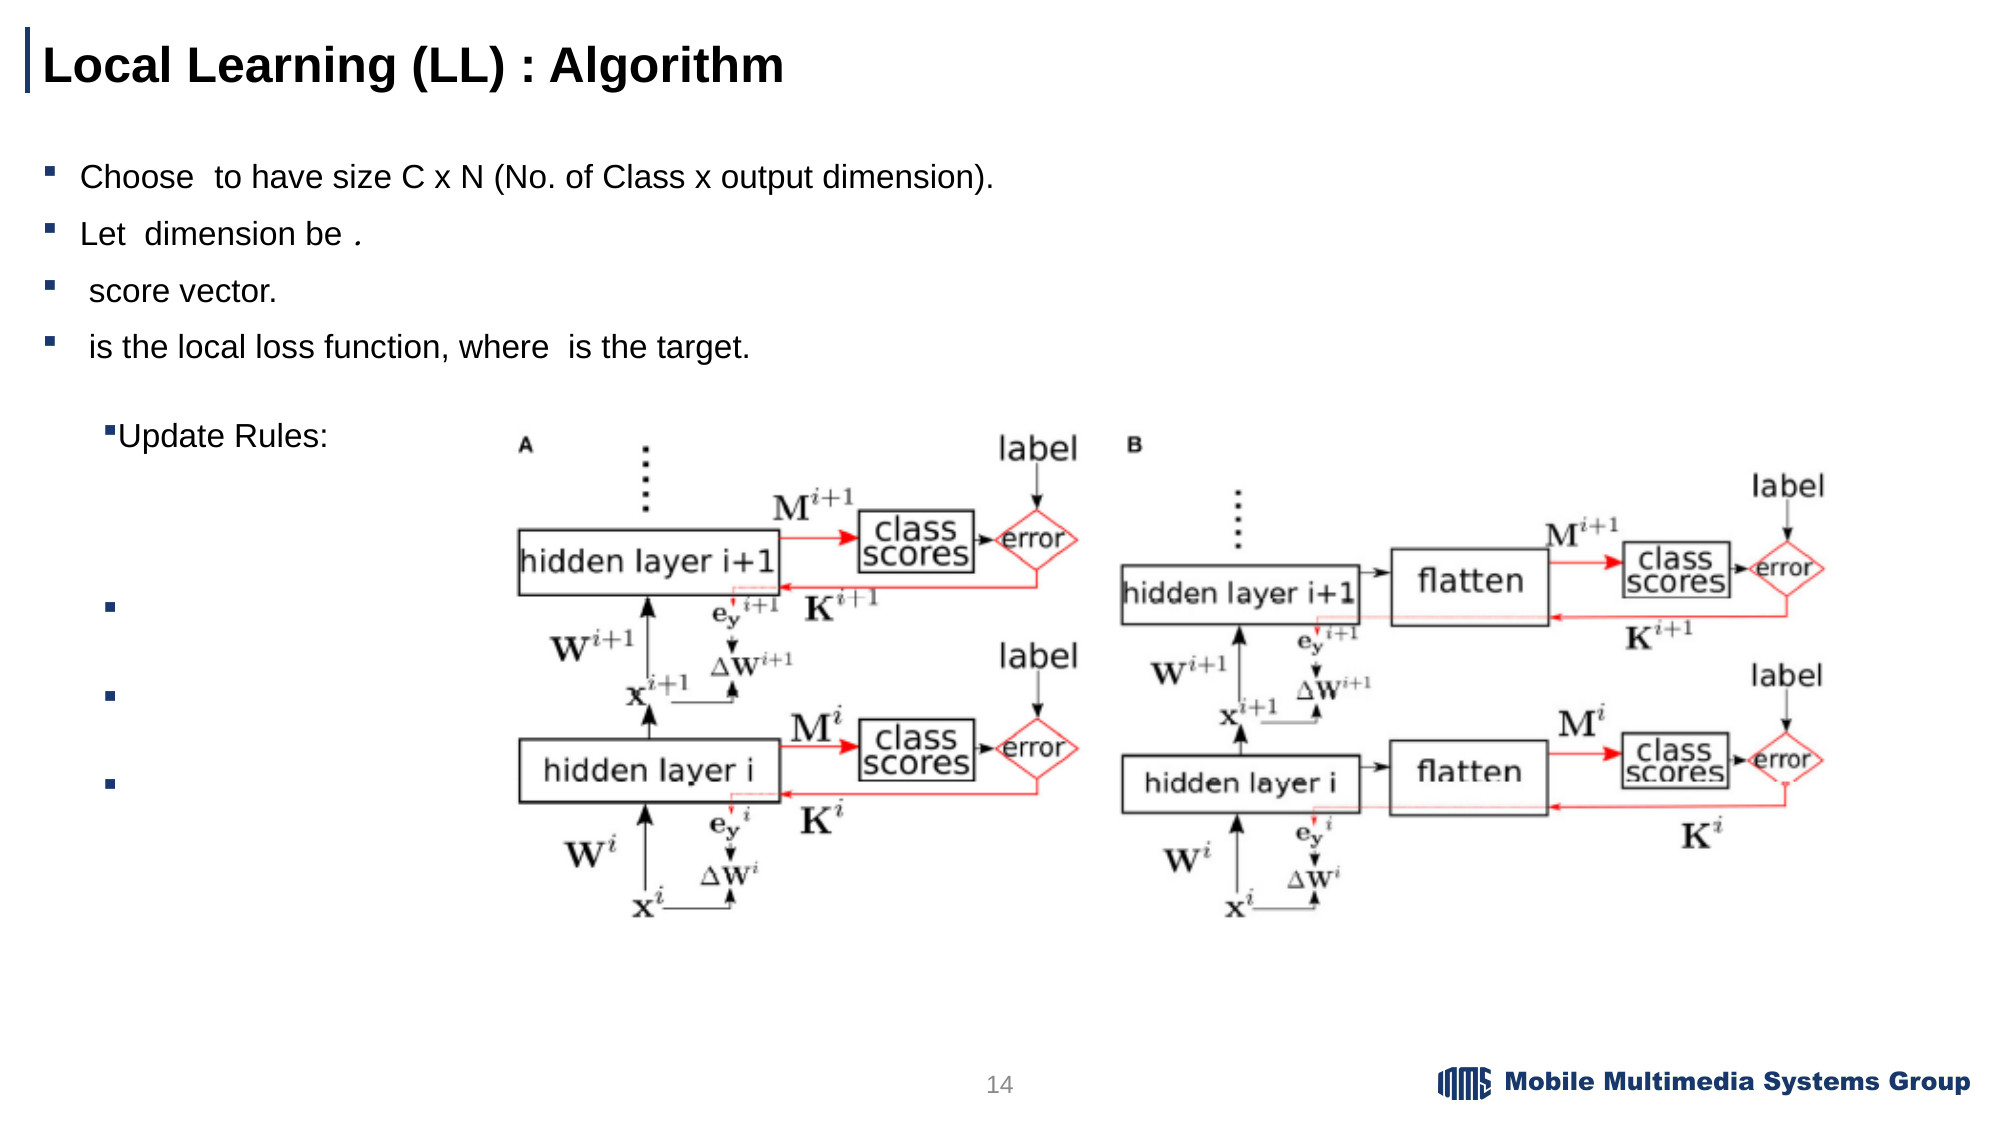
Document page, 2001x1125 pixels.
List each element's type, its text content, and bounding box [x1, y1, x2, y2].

title Local Learning (LL) : Algorithm [27, 27, 1973, 105]
picture [1438, 1067, 1970, 1100]
slide_number 14 [961, 1053, 1039, 1114]
picture [498, 427, 1838, 929]
